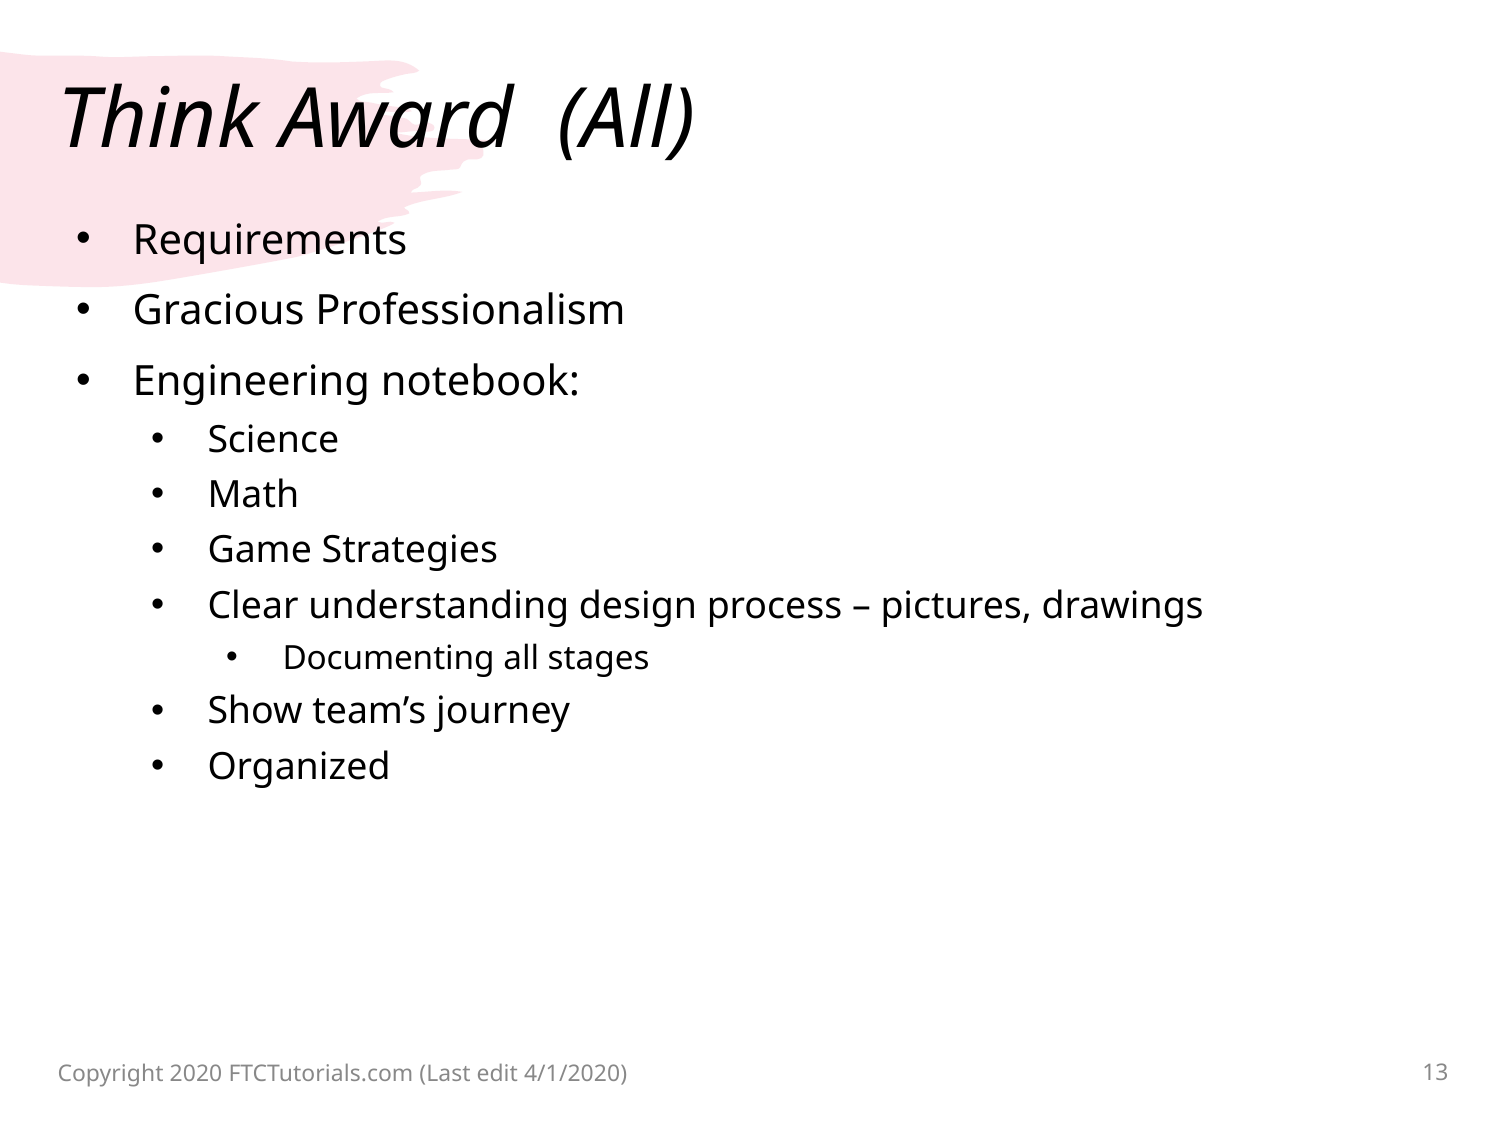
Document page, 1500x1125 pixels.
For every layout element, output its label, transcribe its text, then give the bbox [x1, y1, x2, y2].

list Requirements Gracious Professionalism Engineering notebook: Science Math Game Strategies Clear understanding design process – pictures, drawings Documenting all stages Show team’s journey Organized [42, 204, 1464, 1030]
title Think Award (All) [42, 59, 1464, 182]
slide_number 13 [1378, 1042, 1464, 1103]
footer Copyright 2020 FTCTutorials.com (Last edit 4/1/2020) [42, 1042, 718, 1103]
